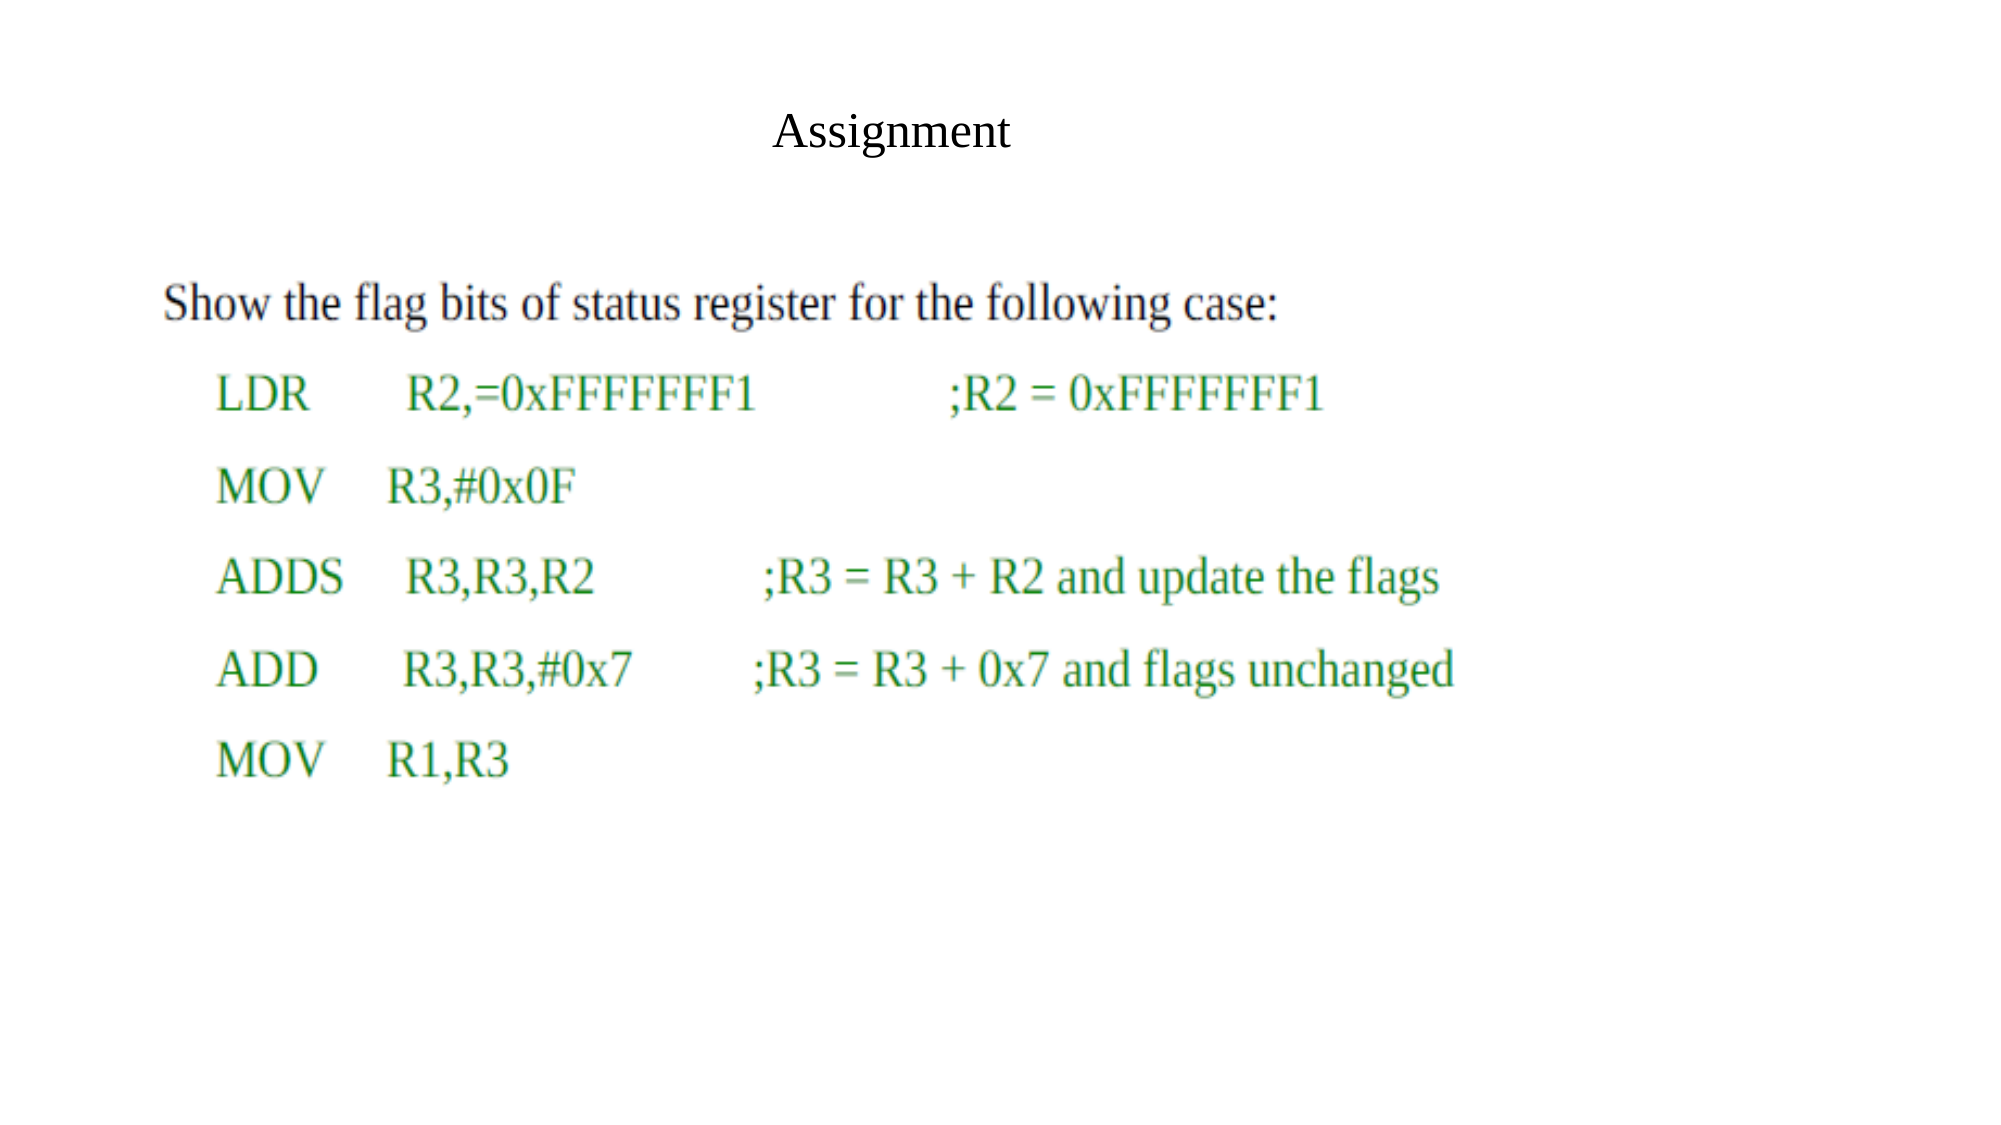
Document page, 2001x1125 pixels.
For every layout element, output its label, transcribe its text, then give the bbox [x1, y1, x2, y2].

text_box Assignment [518, 89, 1265, 165]
picture [124, 262, 1948, 819]
